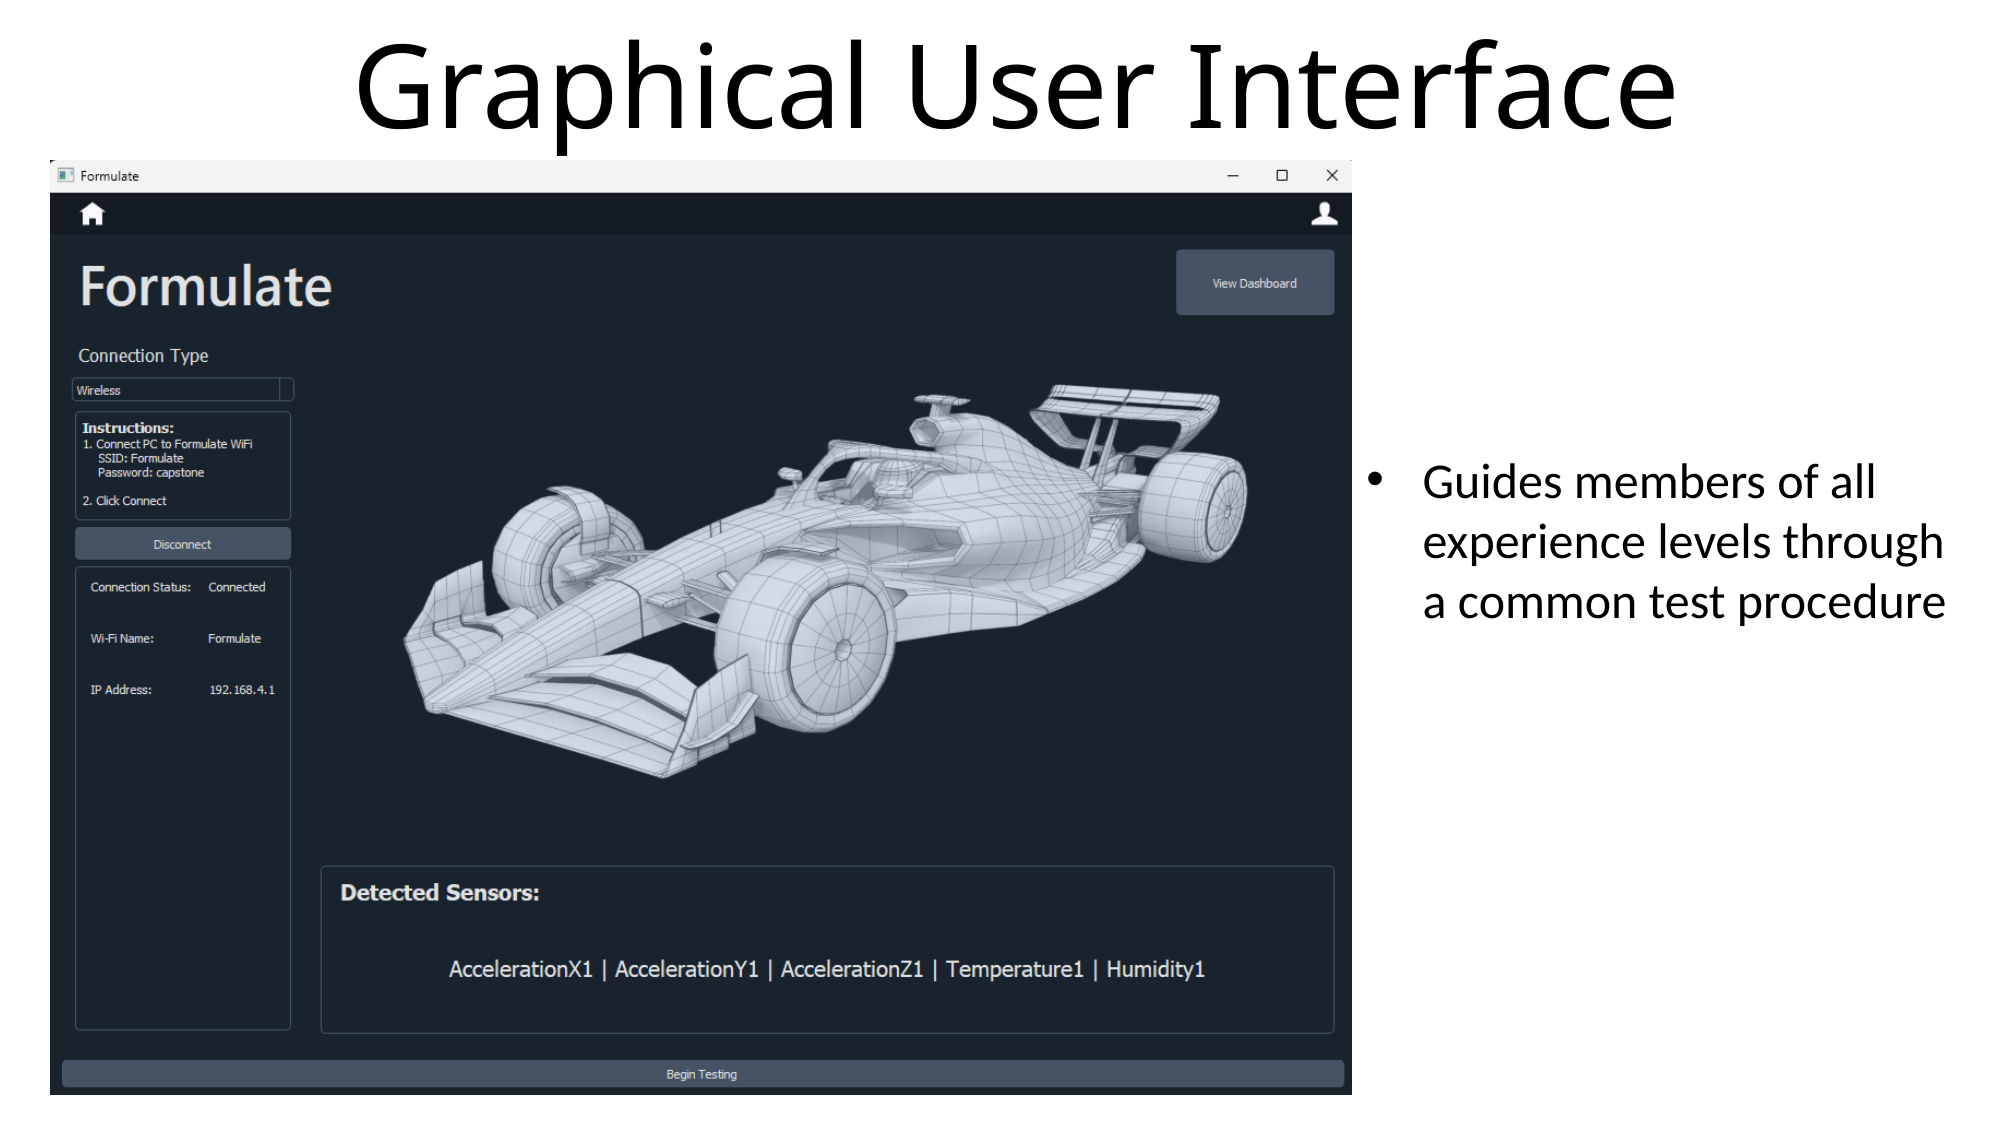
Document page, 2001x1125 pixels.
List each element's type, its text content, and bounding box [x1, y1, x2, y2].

picture [50, 160, 1352, 1095]
title Graphical User Interface [249, 19, 1783, 161]
text_box Guides members of all experience levels through a common test procedure [1352, 441, 1964, 681]
